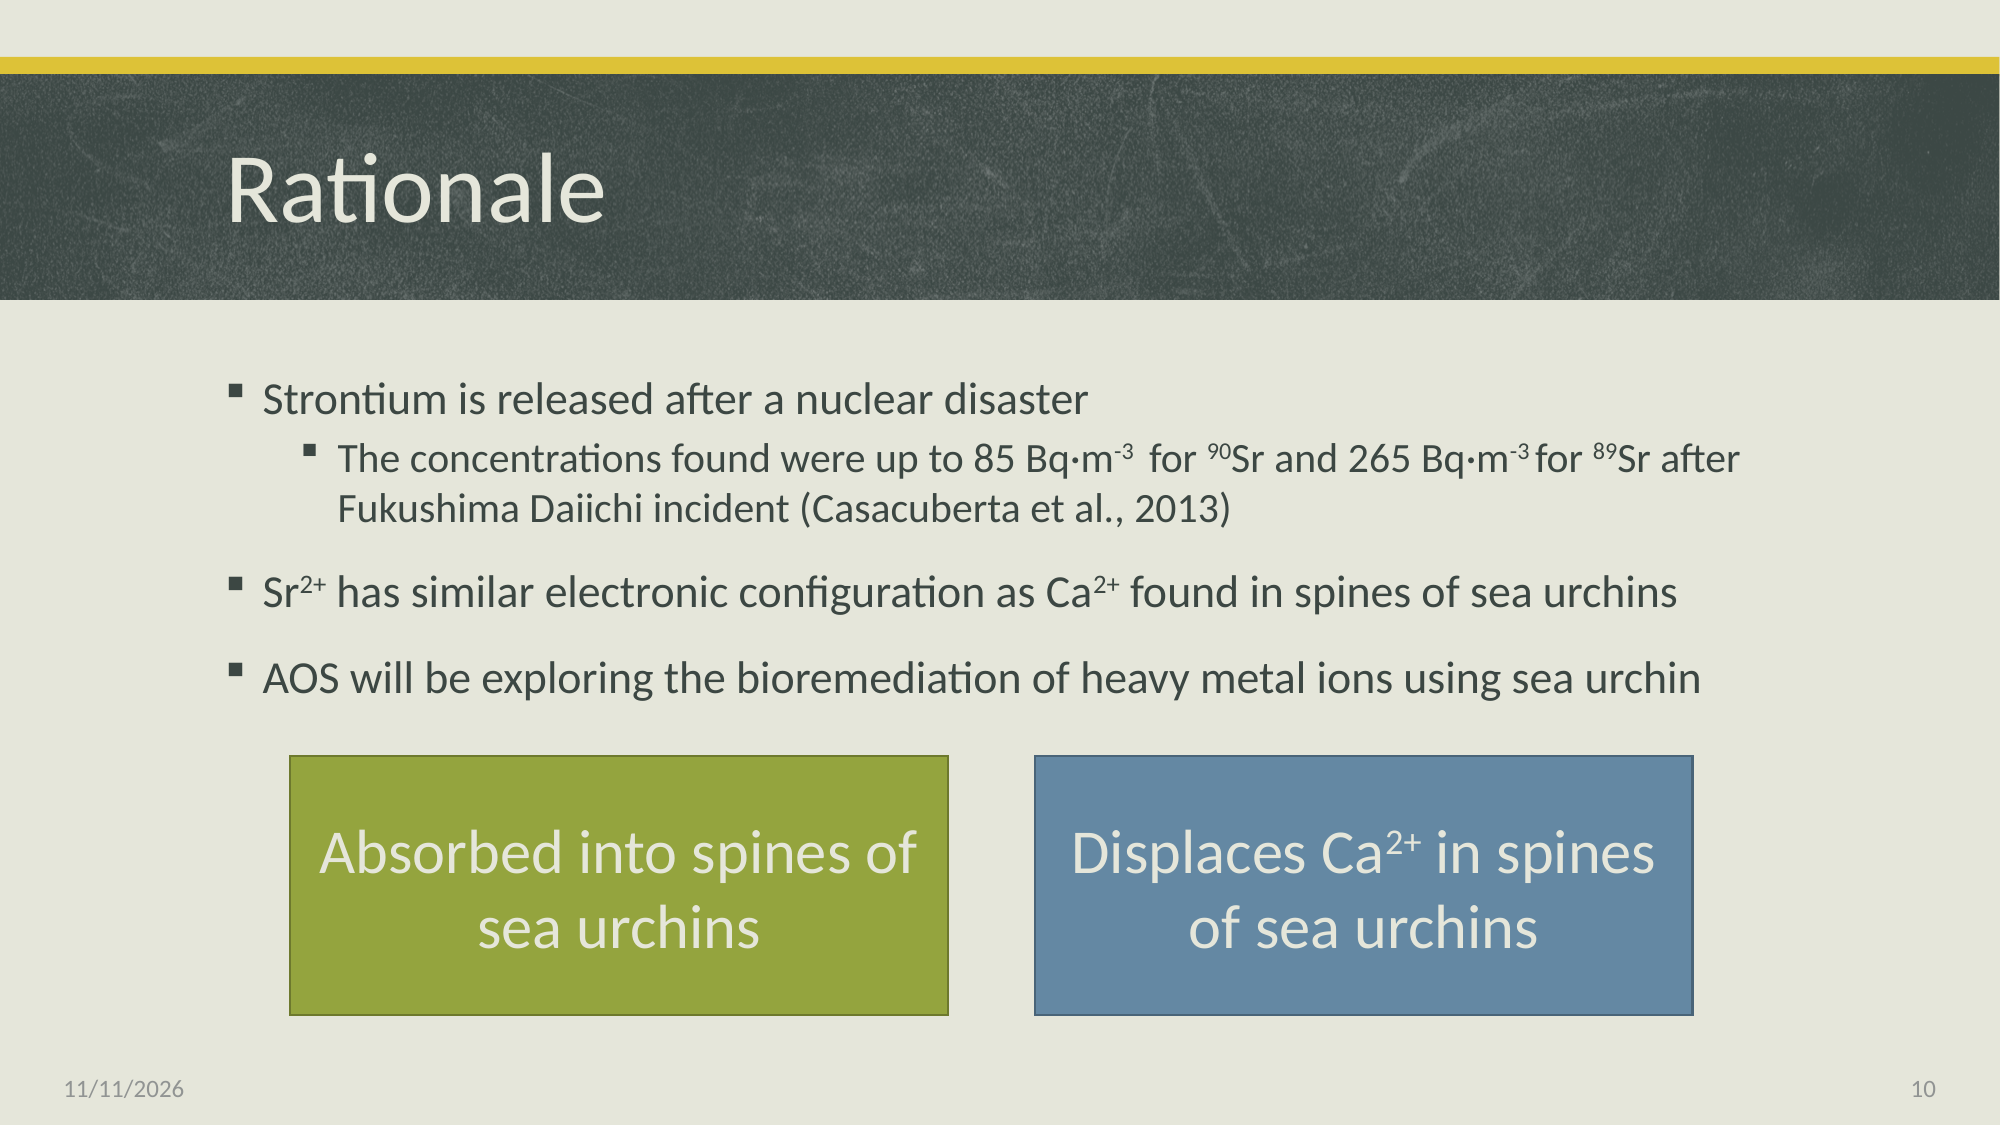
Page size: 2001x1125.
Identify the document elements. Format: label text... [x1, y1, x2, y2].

text_box Absorbed into spines of sea urchins [289, 755, 949, 1016]
list Strontium is released after a nuclear disaster The concentrations found were up to 85 Bq·m-3 for 90Sr and 265 Bq·m-3 for 89Sr after Fukushima Daiichi incident (Casacuberta et al., 2013) Sr2+ has similar electronic configuration as Ca2+ found in spines of sea urchins AOS will be exploring the bioremediation of heavy metal ions using sea urchin [210, 361, 1790, 1016]
text_box Displaces Ca2+ in spines of sea urchins [1034, 755, 1694, 1016]
title Rationale [210, 76, 1790, 300]
slide_number 10 [1628, 1057, 1952, 1118]
picture [0, 74, 2000, 300]
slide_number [48, 1057, 372, 1118]
